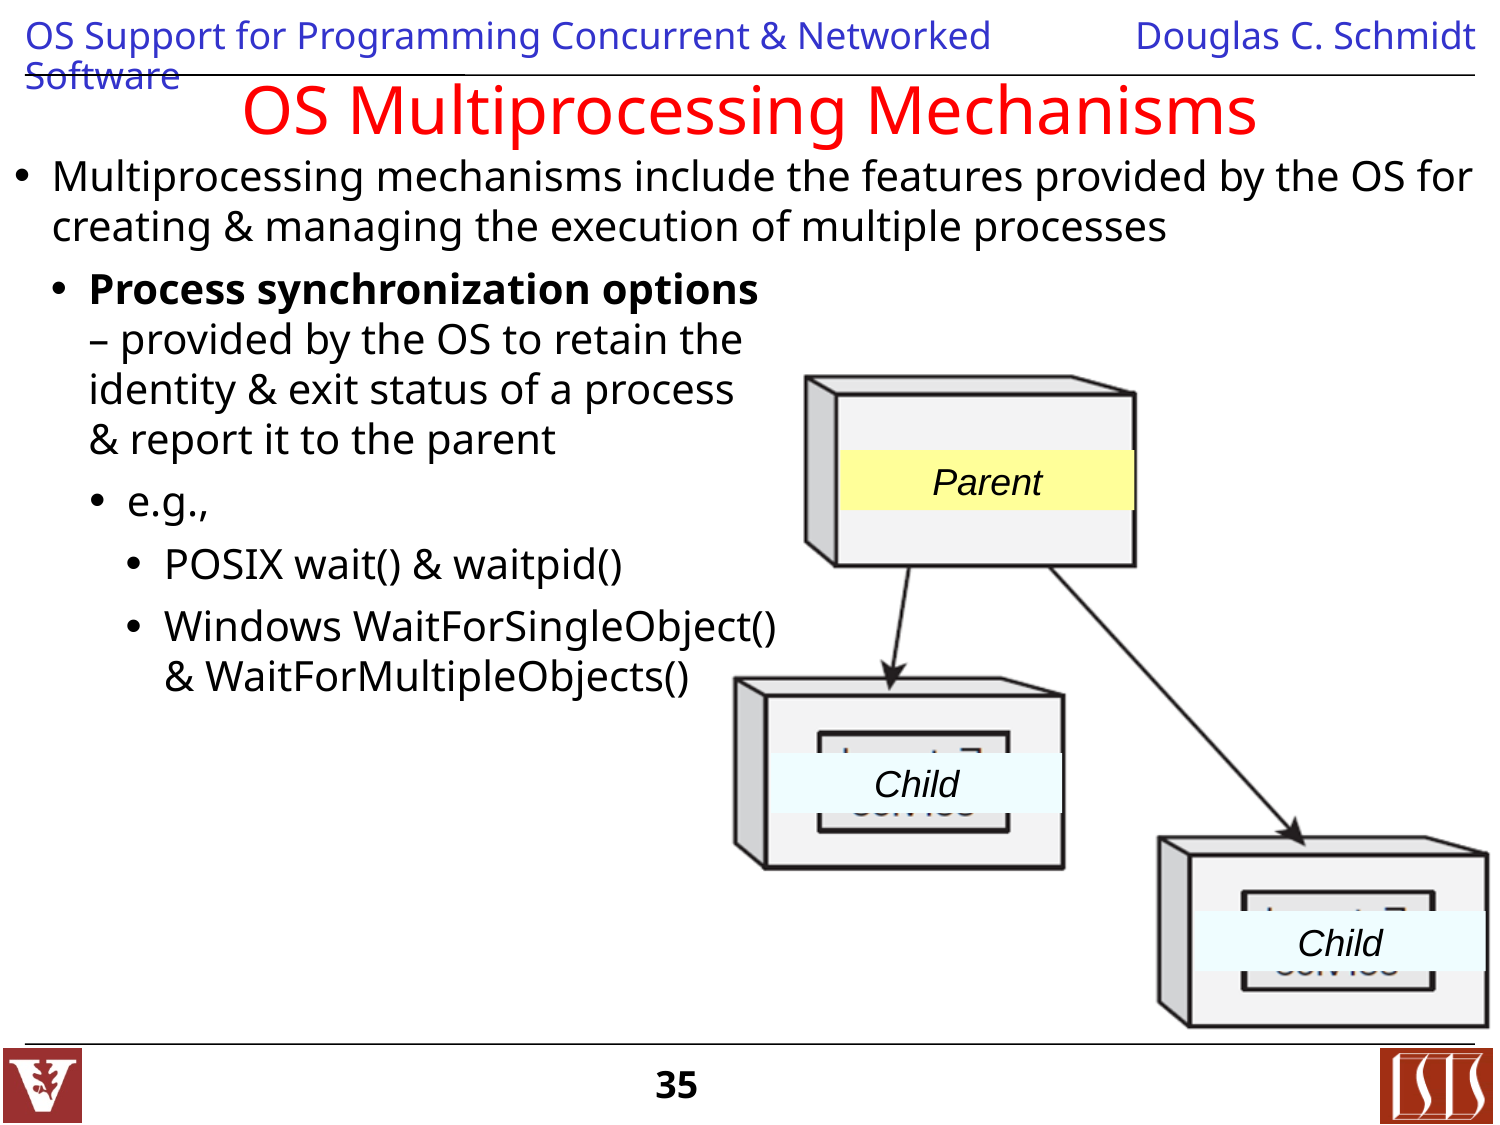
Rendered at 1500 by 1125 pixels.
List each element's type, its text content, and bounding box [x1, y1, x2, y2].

picture [722, 366, 1500, 1041]
text_box Multiprocessing mechanisms include the features provided by the OS for creating & managing the execution of multiple processes Process synchronization options – provided by the OS to retain the identity & exit status of a process & report it to the parent e.g., POSIX wait() & waitpid() Windows WaitForSingleObject() & WaitForMultipleObjects() [0, 142, 1490, 708]
title OS Multiprocessing Mechanisms [1, 57, 1500, 159]
picture [3, 1048, 82, 1123]
picture [1380, 1048, 1493, 1124]
